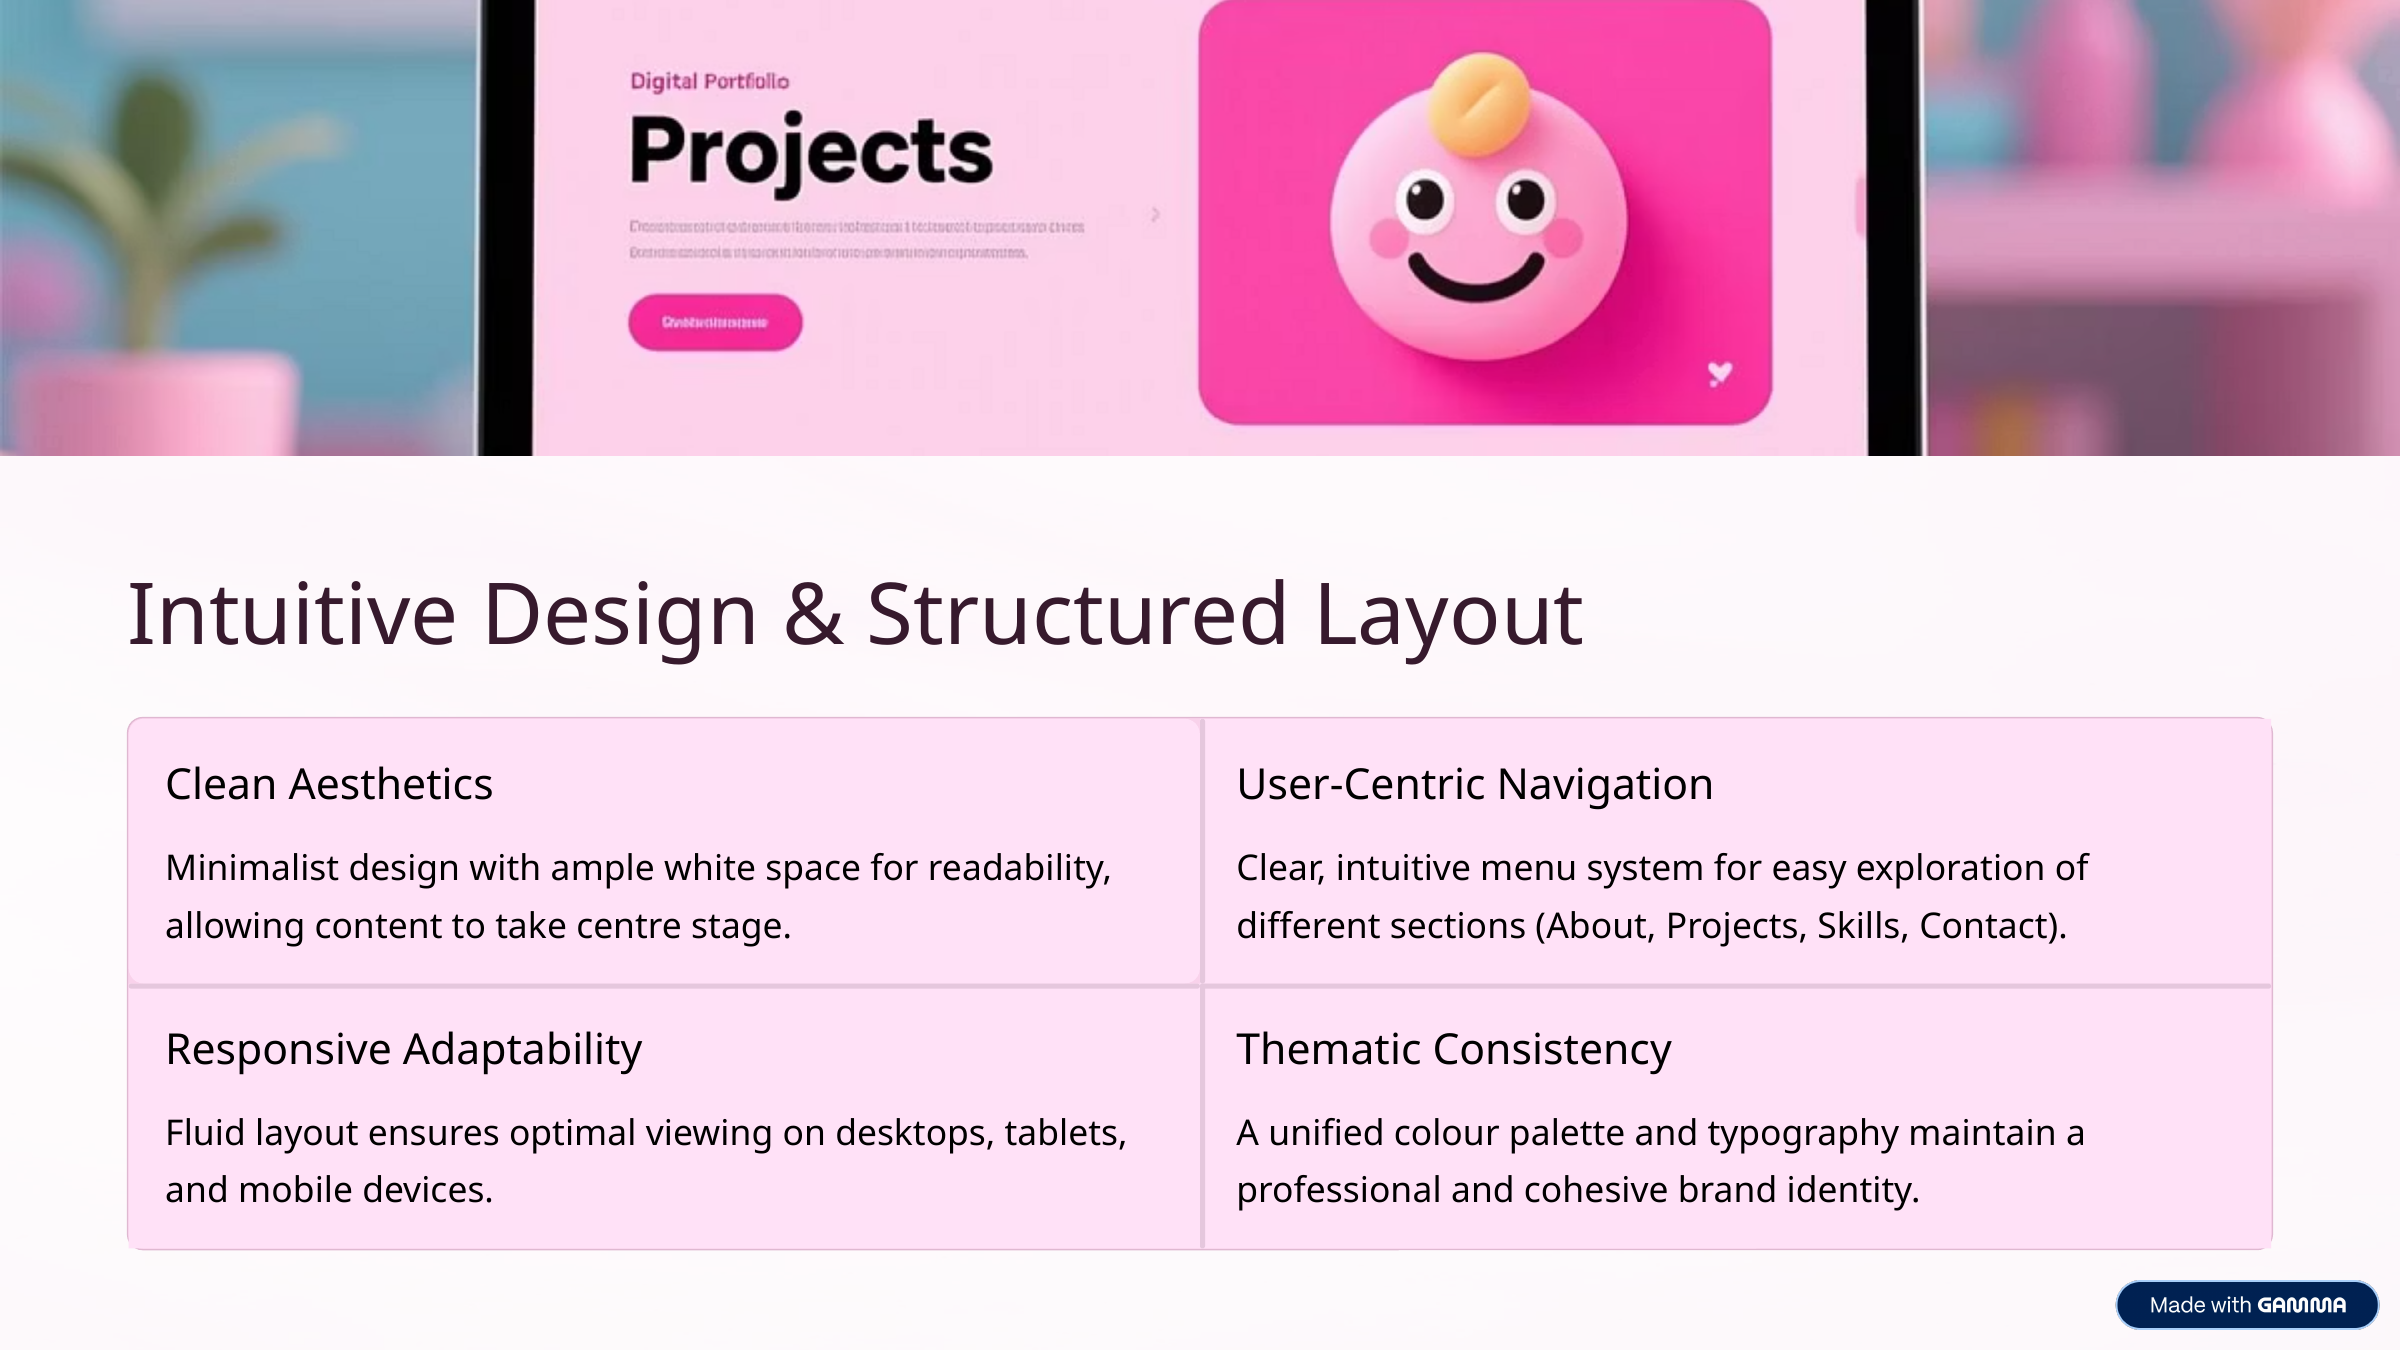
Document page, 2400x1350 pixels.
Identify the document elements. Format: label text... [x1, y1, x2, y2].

text_box [128, 983, 1199, 989]
picture [2106, 1271, 2389, 1339]
text_box [1199, 983, 2272, 989]
text_box Responsive Adaptability [165, 1020, 682, 1074]
text_box [128, 718, 1199, 983]
text_box Thematic Consistency [1236, 1020, 1710, 1074]
text_box [1204, 718, 2272, 983]
text_box Fluid layout ensures optimal viewing on desktops, tablets, and mobile devices. [165, 1095, 1164, 1212]
picture [0, 0, 2400, 456]
text_box Intuitive Design & Structured Layout [127, 555, 1697, 663]
text_box Clear, intuitive menu system for easy exploration of different sections (About, Projects, Skills, Contact). [1236, 830, 2235, 948]
text_box [127, 717, 2262, 1239]
text_box [1200, 718, 1206, 983]
text_box Minimalist design with ample white space for readability, allowing content to take centre stage. [165, 830, 1164, 948]
text_box User-Centric Navigation [1236, 755, 1750, 809]
text_box A unified colour palette and typography maintain a professional and cohesive brand identity. [1236, 1095, 2235, 1212]
text_box [1200, 989, 1206, 1249]
text_box [1204, 987, 2272, 1249]
text_box Clean Aesthetics [165, 755, 594, 809]
text_box [128, 988, 1199, 1249]
